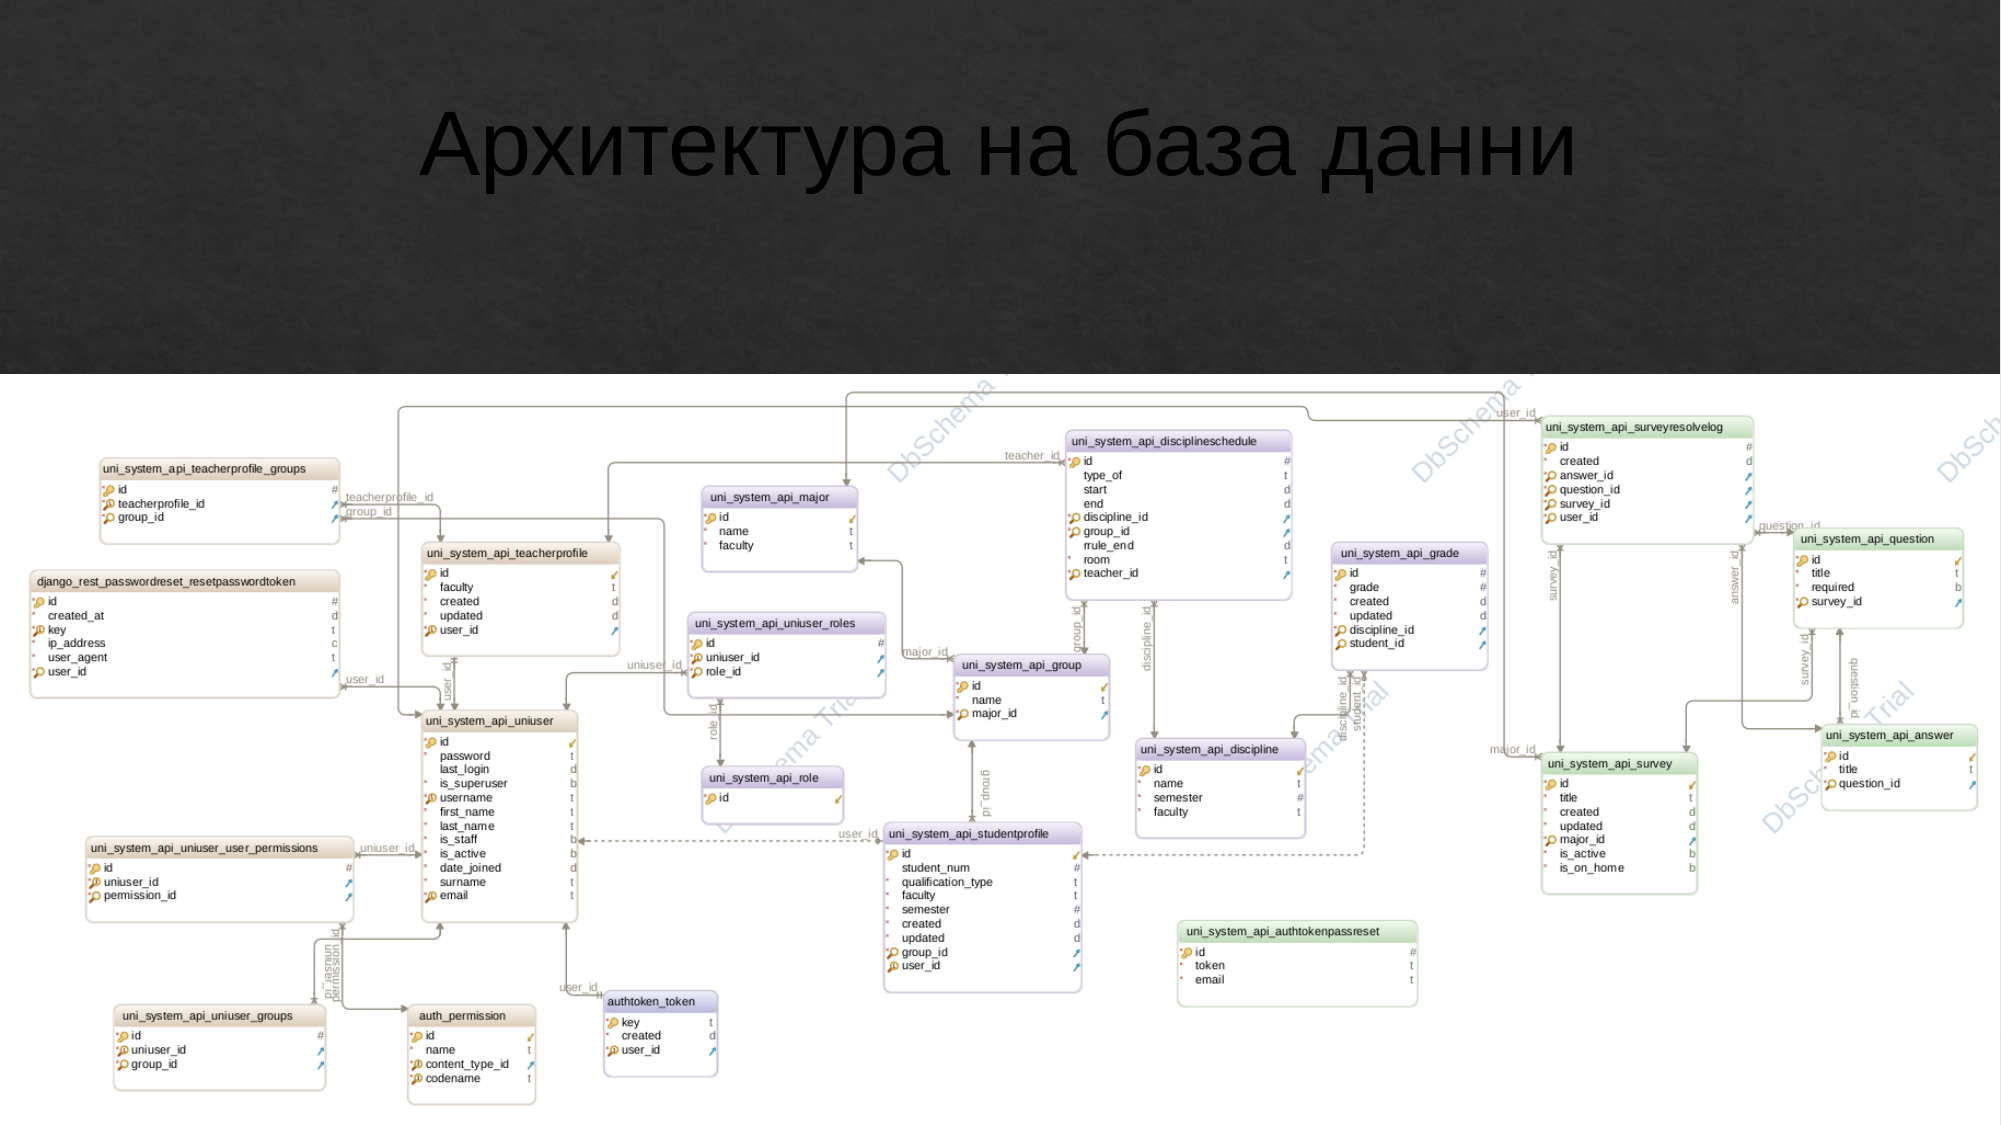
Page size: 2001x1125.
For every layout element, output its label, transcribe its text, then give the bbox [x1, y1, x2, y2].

picture [0, 0, 2001, 1125]
text_box Архитектура на база данни [99, 44, 1900, 233]
